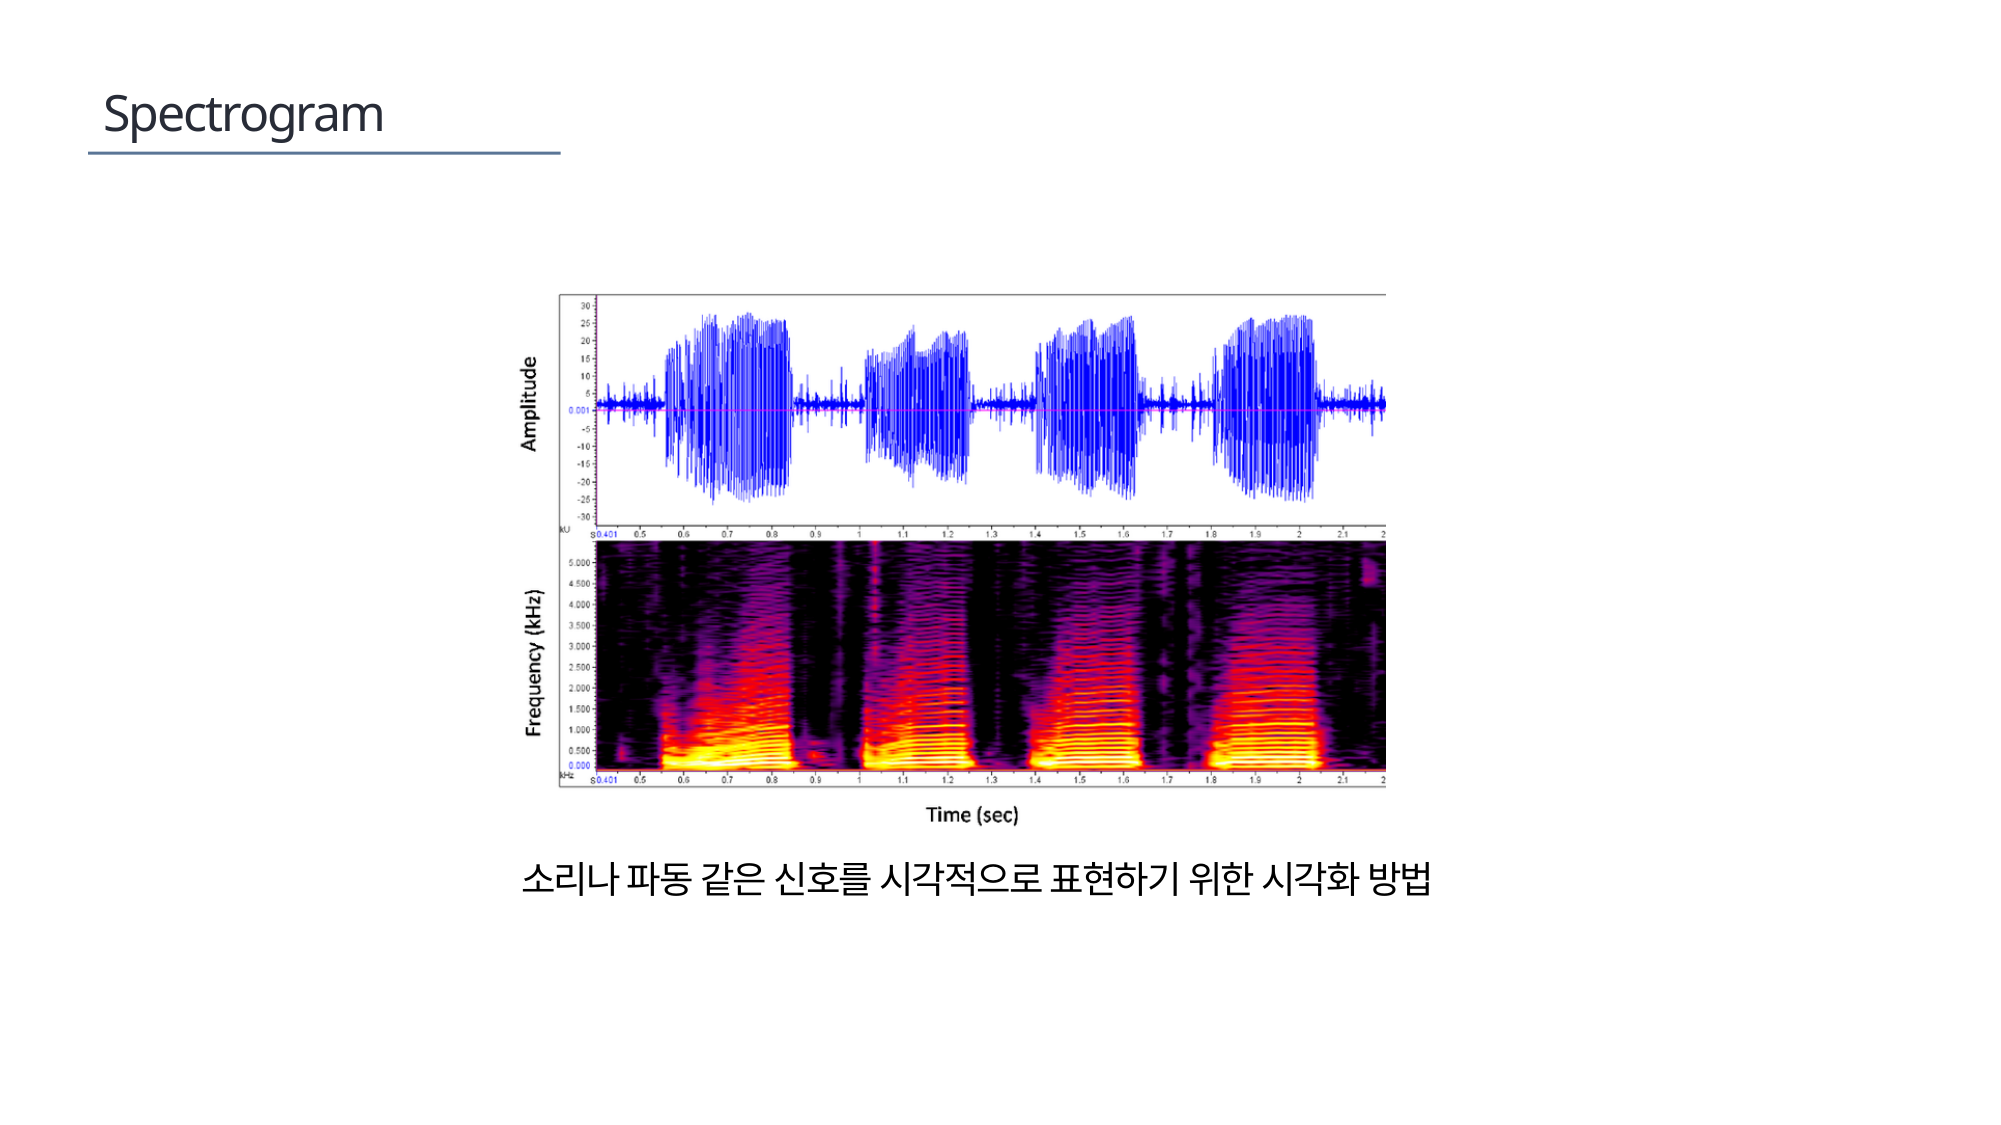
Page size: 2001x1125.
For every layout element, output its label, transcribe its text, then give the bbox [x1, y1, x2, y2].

text_box Spectrogram [88, 73, 1070, 149]
text_box [87, 150, 562, 156]
picture [504, 293, 1386, 832]
text_box 소리나 파동 같은 신호를 시각적으로 표현하기 위한 시각화 방법 [506, 848, 1450, 909]
